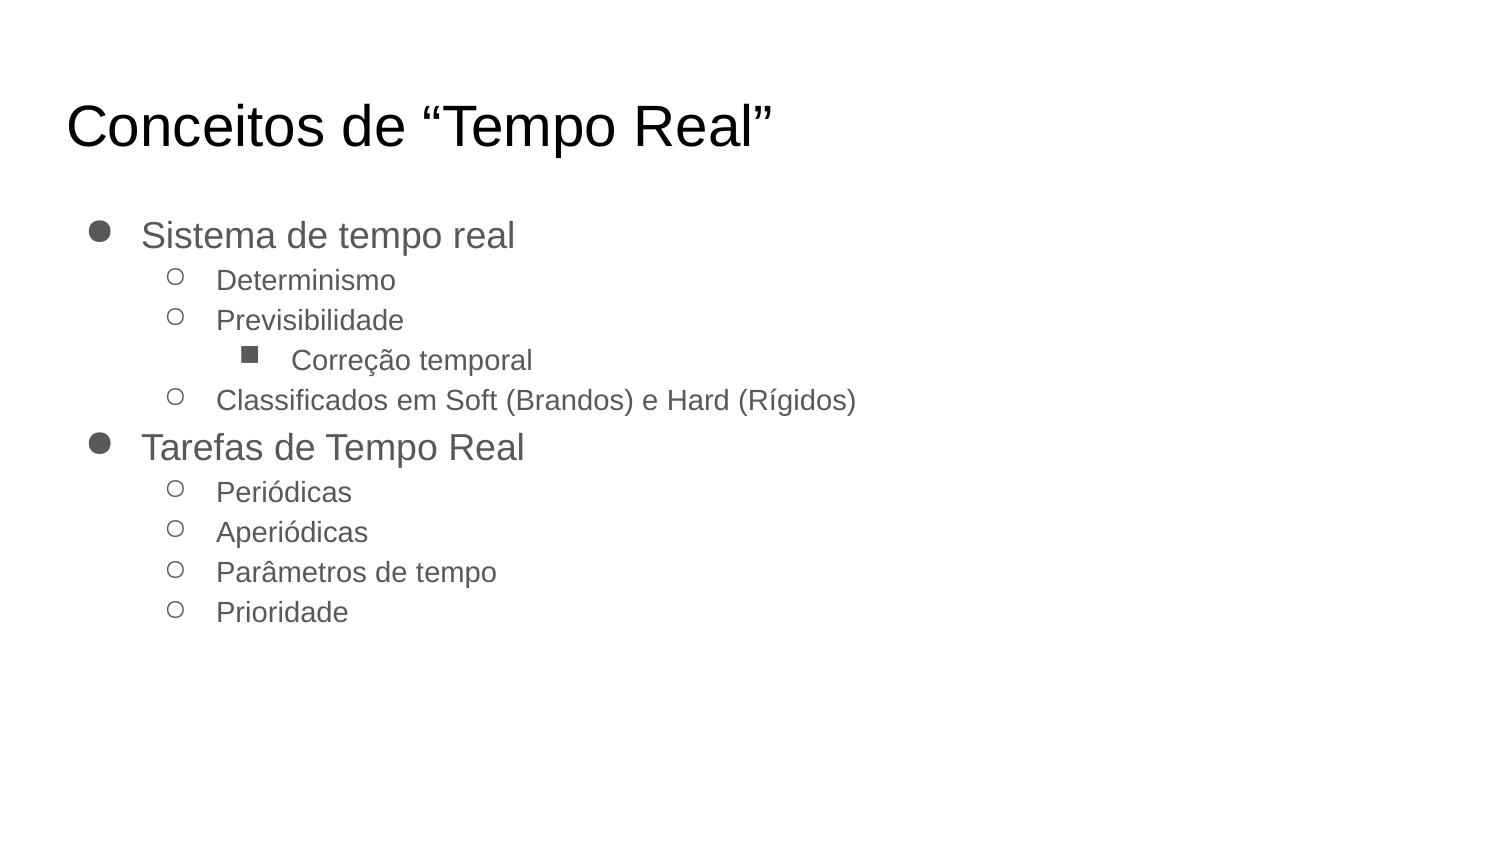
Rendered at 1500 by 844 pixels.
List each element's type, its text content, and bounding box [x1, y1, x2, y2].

list Sistema de tempo real Determinismo Previsibilidade Correção temporal Classificados em Soft (Brandos) e Hard (Rígidos) Tarefas de Tempo Real Periódicas Aperiódicas Parâmetros de tempo Prioridade [51, 189, 1449, 750]
title Conceitos de “Tempo Real” [51, 72, 1449, 167]
